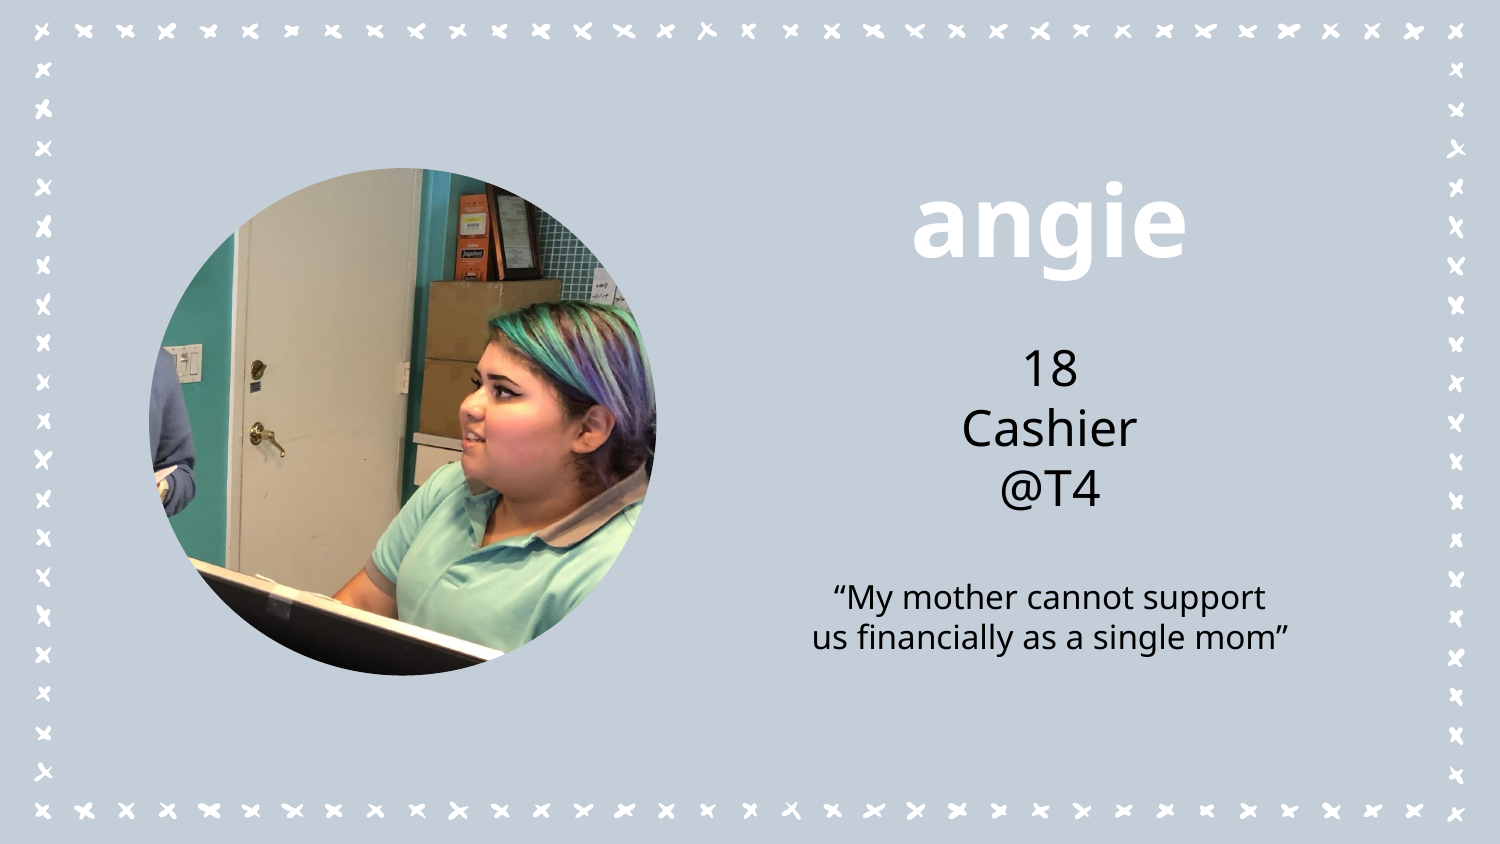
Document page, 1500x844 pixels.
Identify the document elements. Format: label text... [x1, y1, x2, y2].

text_box 18 Cashier @T4 “My mother cannot support us financially as a single mom” [796, 321, 1304, 747]
title angie [796, 102, 1304, 293]
picture [148, 167, 657, 676]
